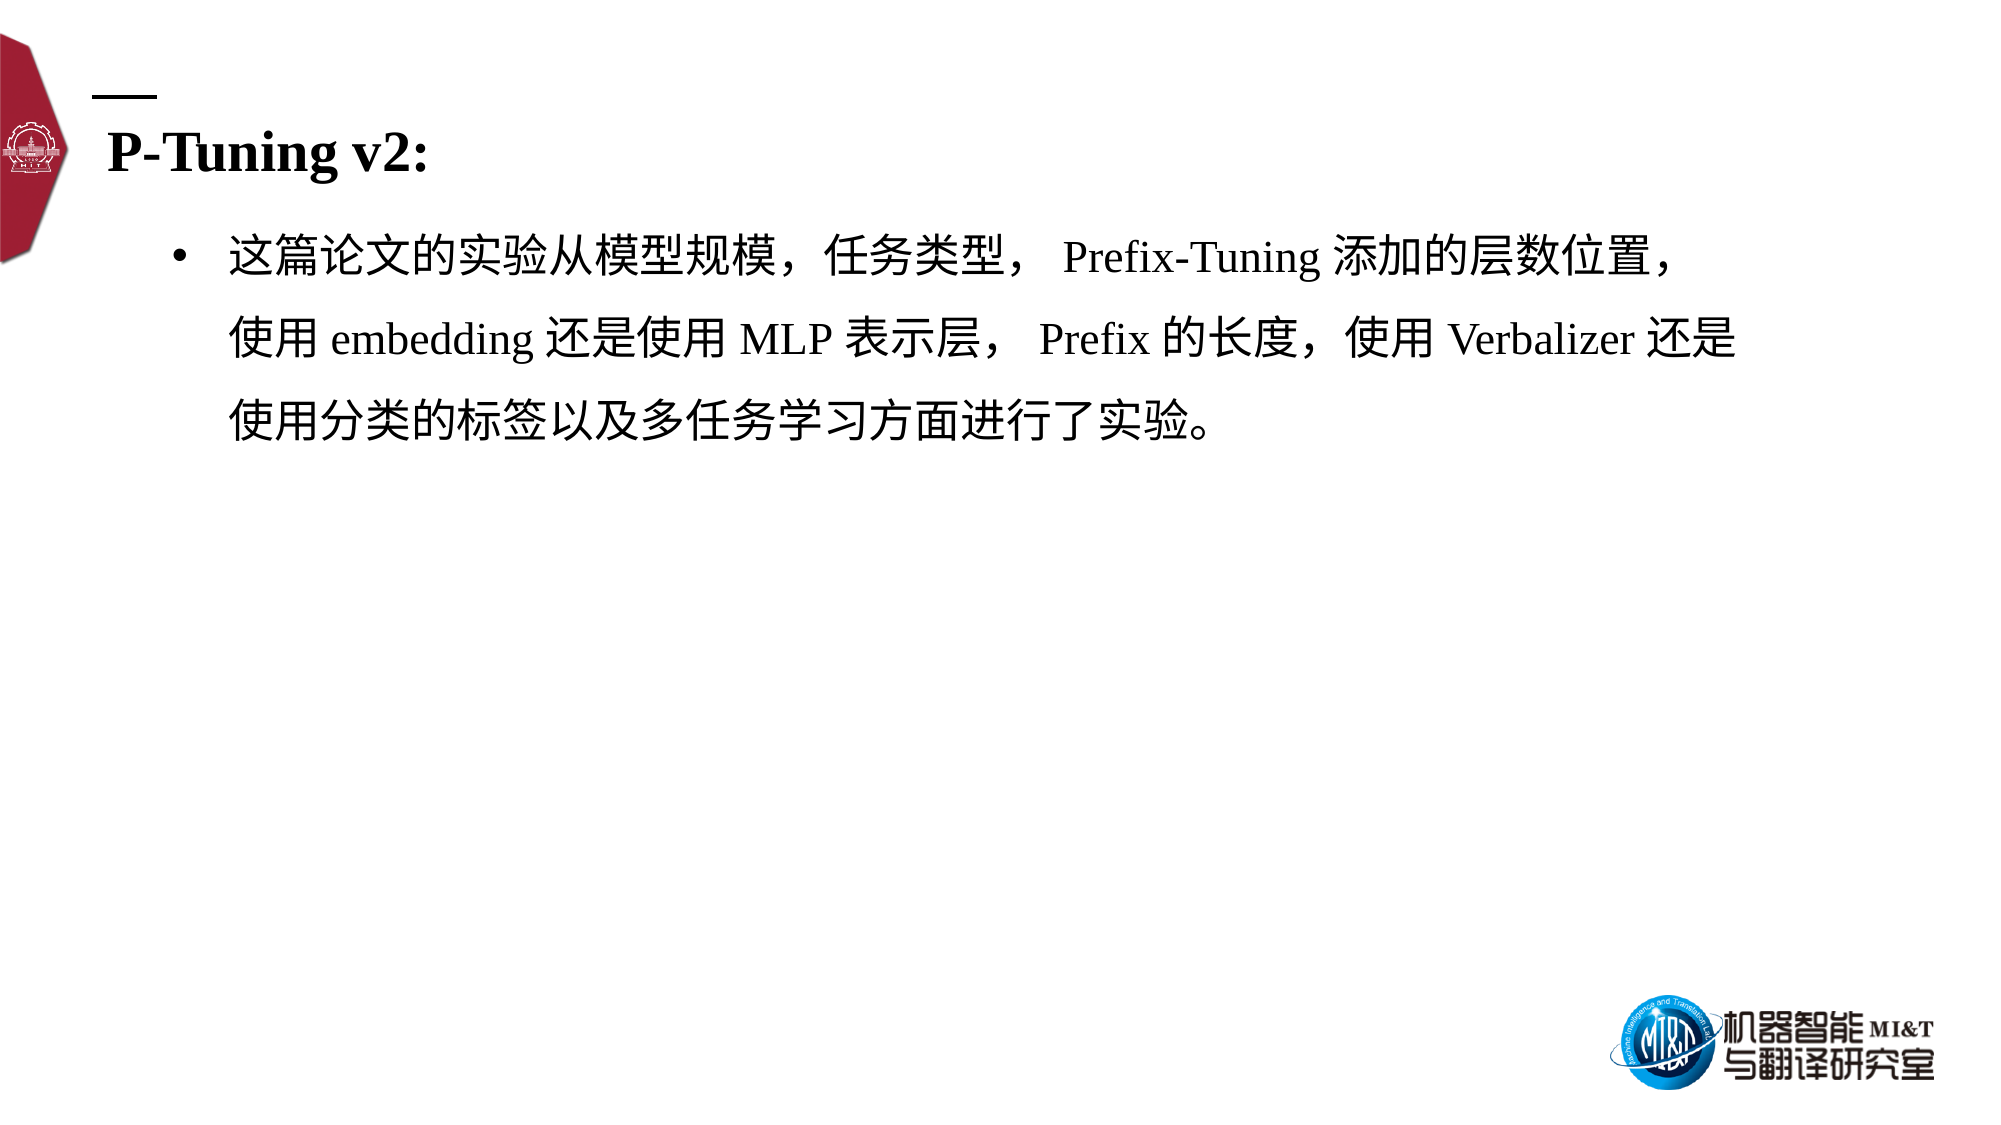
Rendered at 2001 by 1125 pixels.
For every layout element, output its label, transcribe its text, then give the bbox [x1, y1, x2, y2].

picture [1610, 995, 1723, 1090]
picture [1631, 1017, 1640, 1026]
text_box P-Tuning v2: [92, 106, 1923, 191]
text_box 这篇论文的实验从模型规模，任务类型，Prefix-Tuning添加的层数位置，使用embedding还是使用MLP表示层，Prefix的长度，使用Verbalizer还是使用分类的标签以及多任务学习方面进行了实验。 [157, 191, 1756, 454]
picture [0, 22, 74, 282]
picture [1724, 1011, 1934, 1080]
